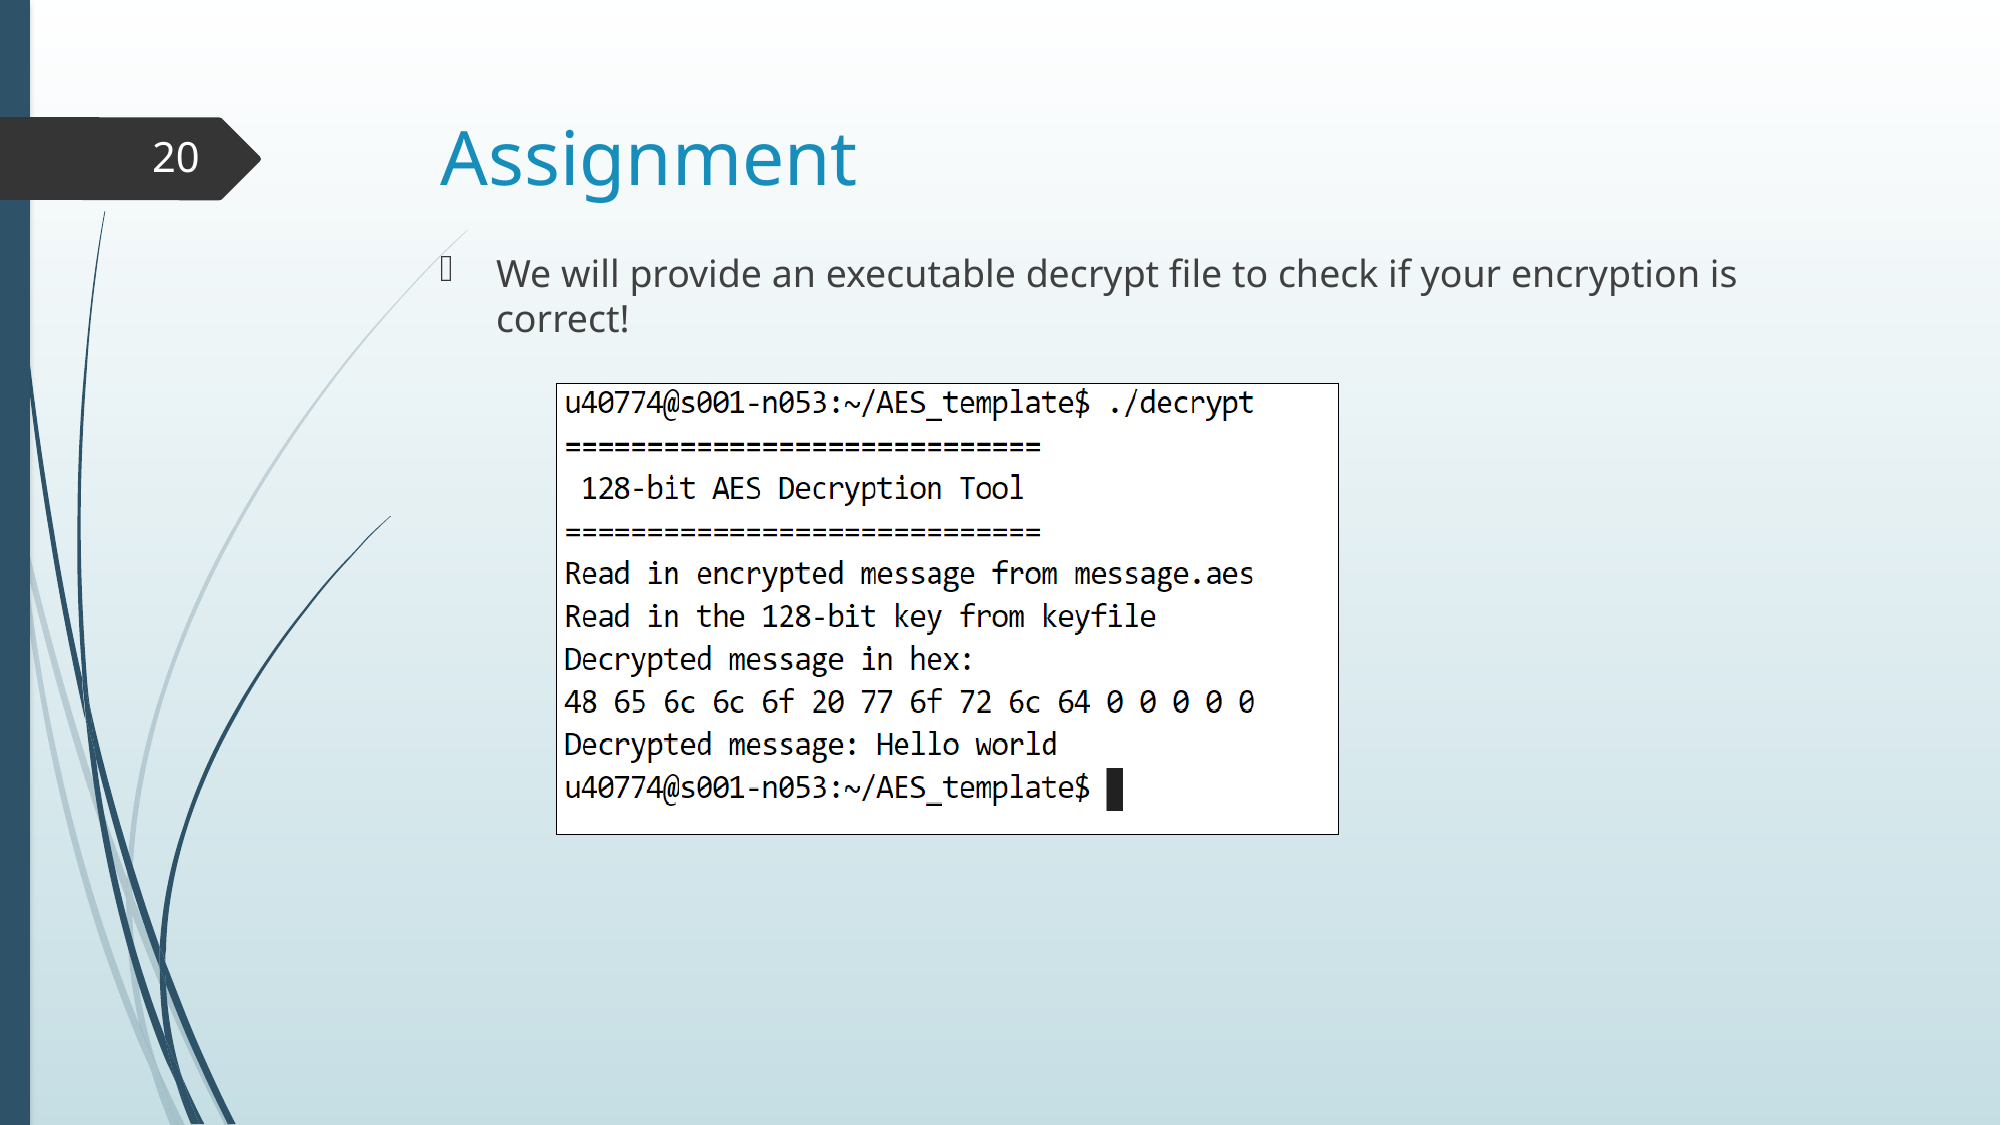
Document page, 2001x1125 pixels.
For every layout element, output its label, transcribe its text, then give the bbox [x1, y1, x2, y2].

list We will provide an executable decrypt file to check if your encryption is correct! [424, 242, 1888, 863]
slide_number 20 [87, 129, 216, 190]
picture [555, 383, 1339, 835]
title Assignment [425, 102, 1888, 242]
